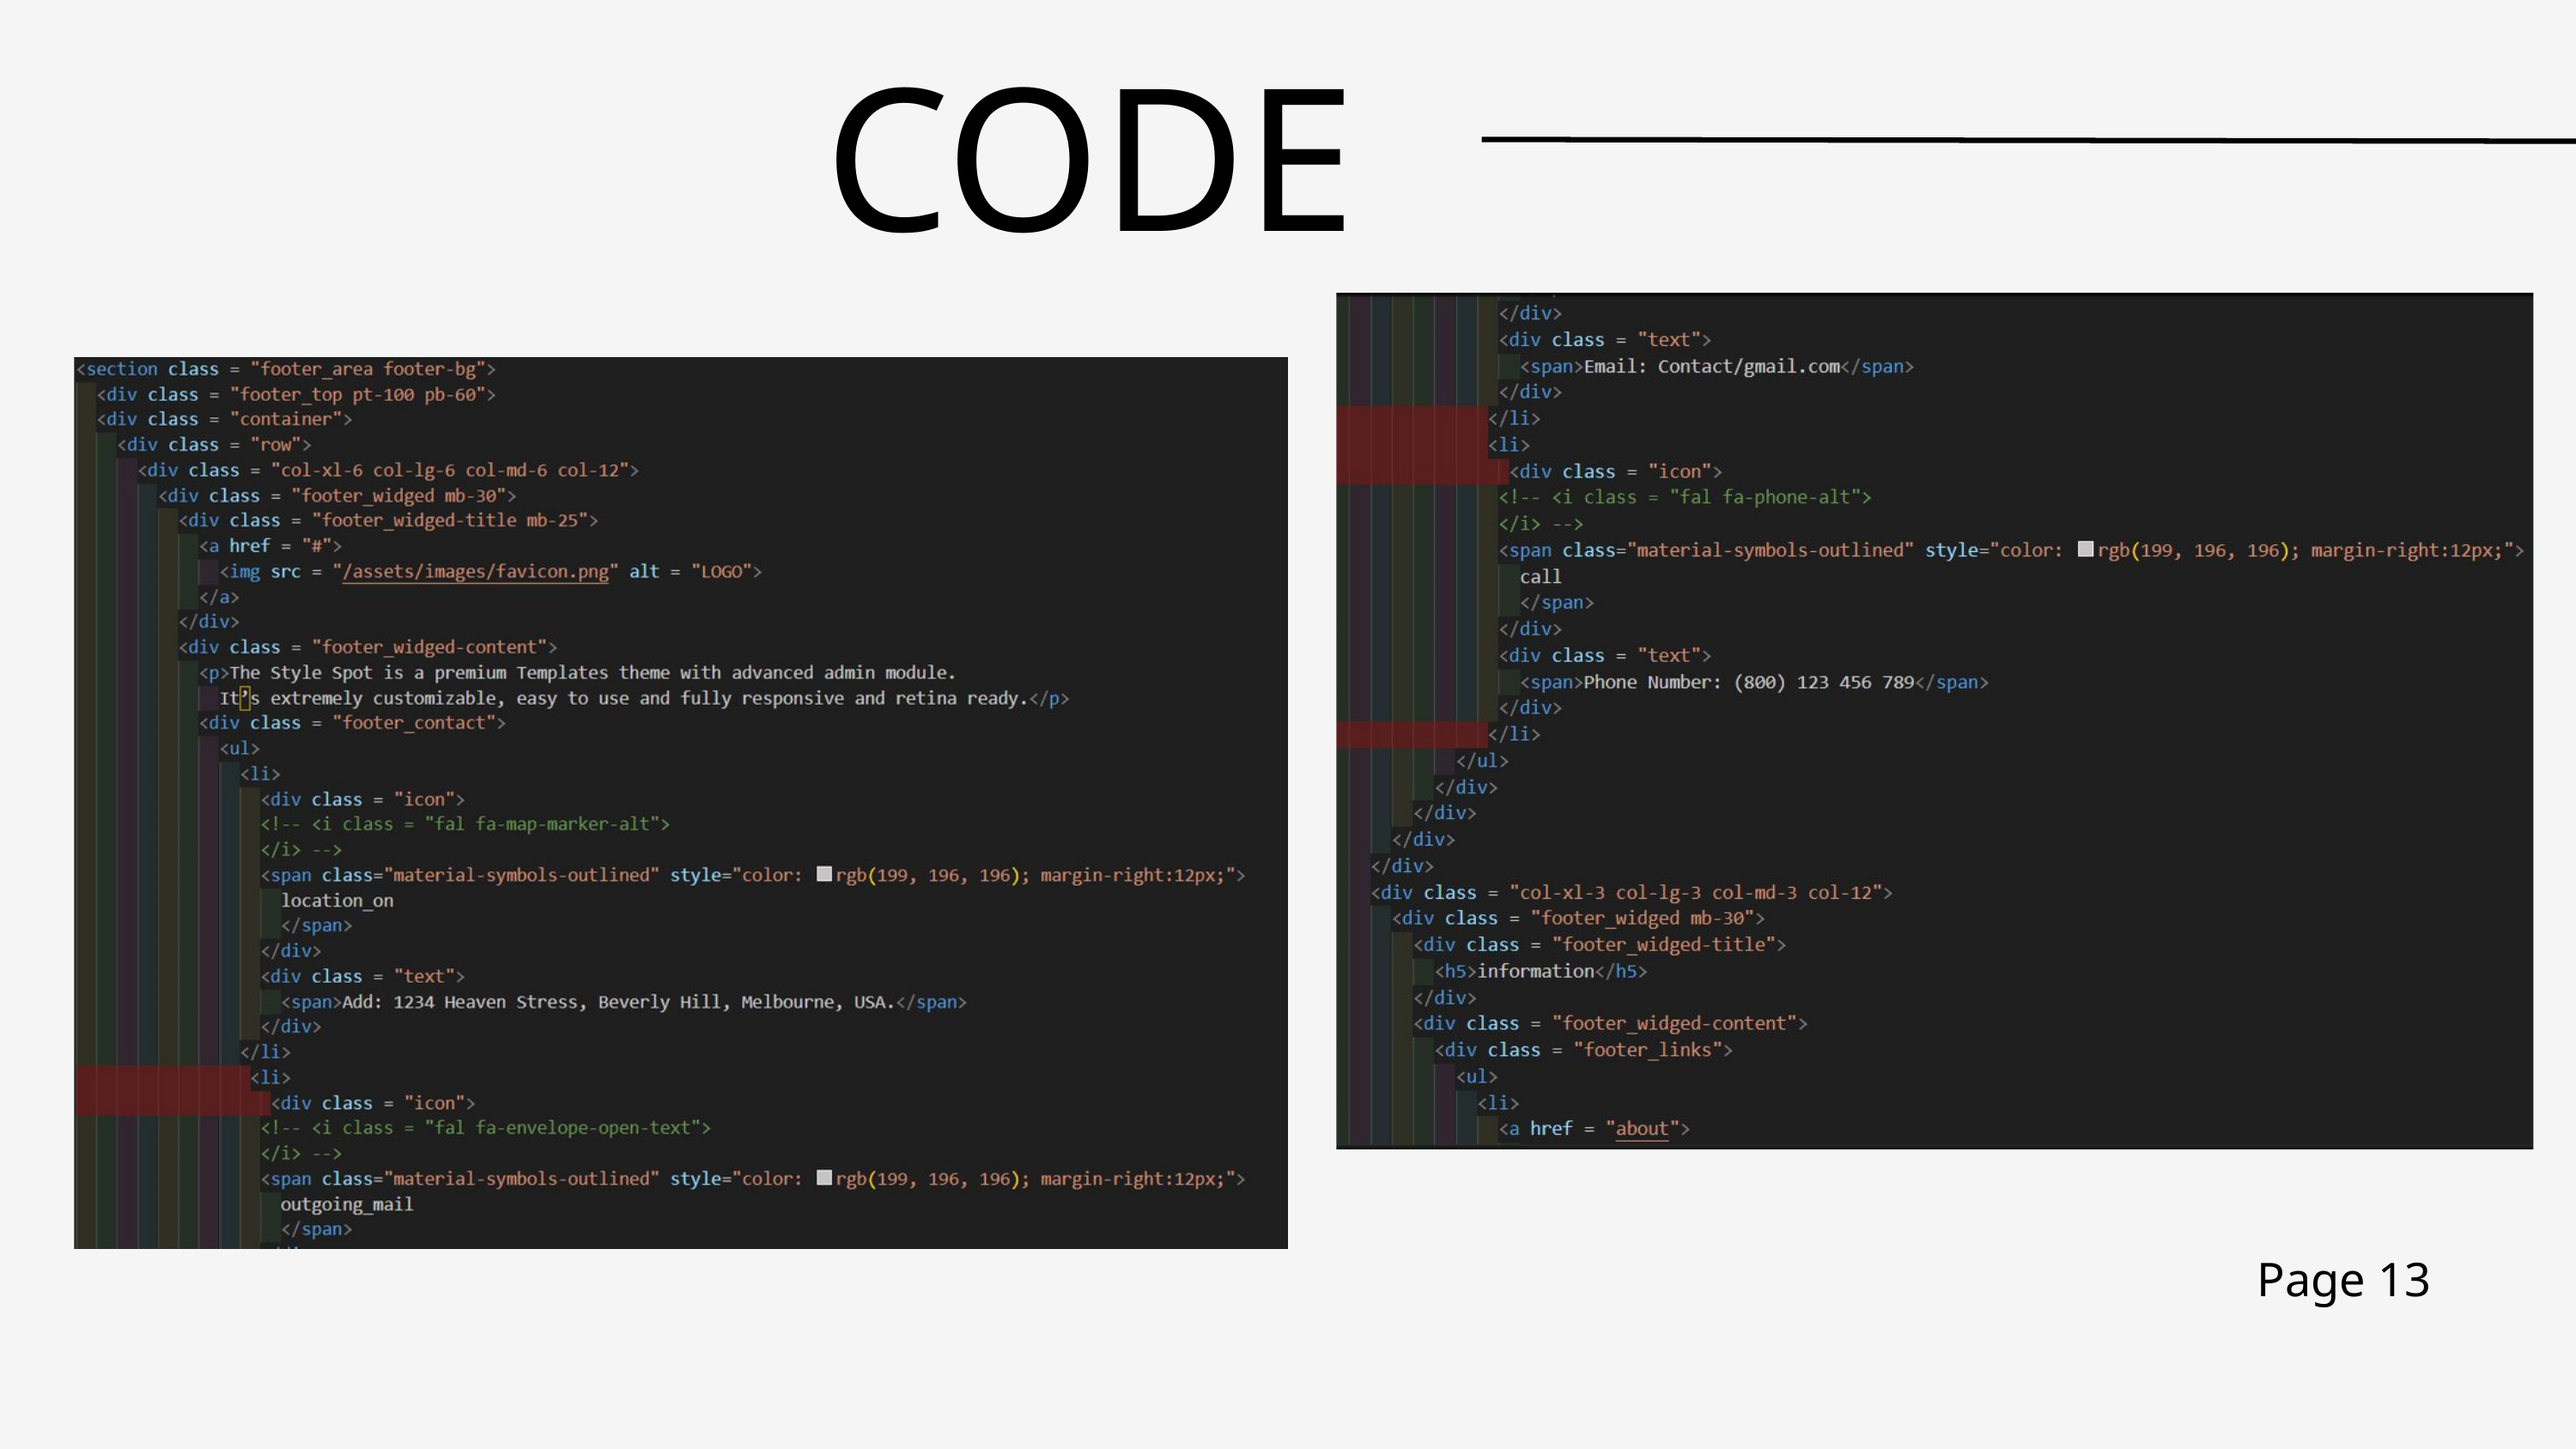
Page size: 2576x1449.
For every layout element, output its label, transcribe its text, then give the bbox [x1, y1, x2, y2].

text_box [1336, 292, 2534, 1150]
text_box Page 13 [2174, 1240, 2432, 1304]
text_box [74, 357, 1289, 1249]
text_box CODE [772, 113, 2046, 293]
